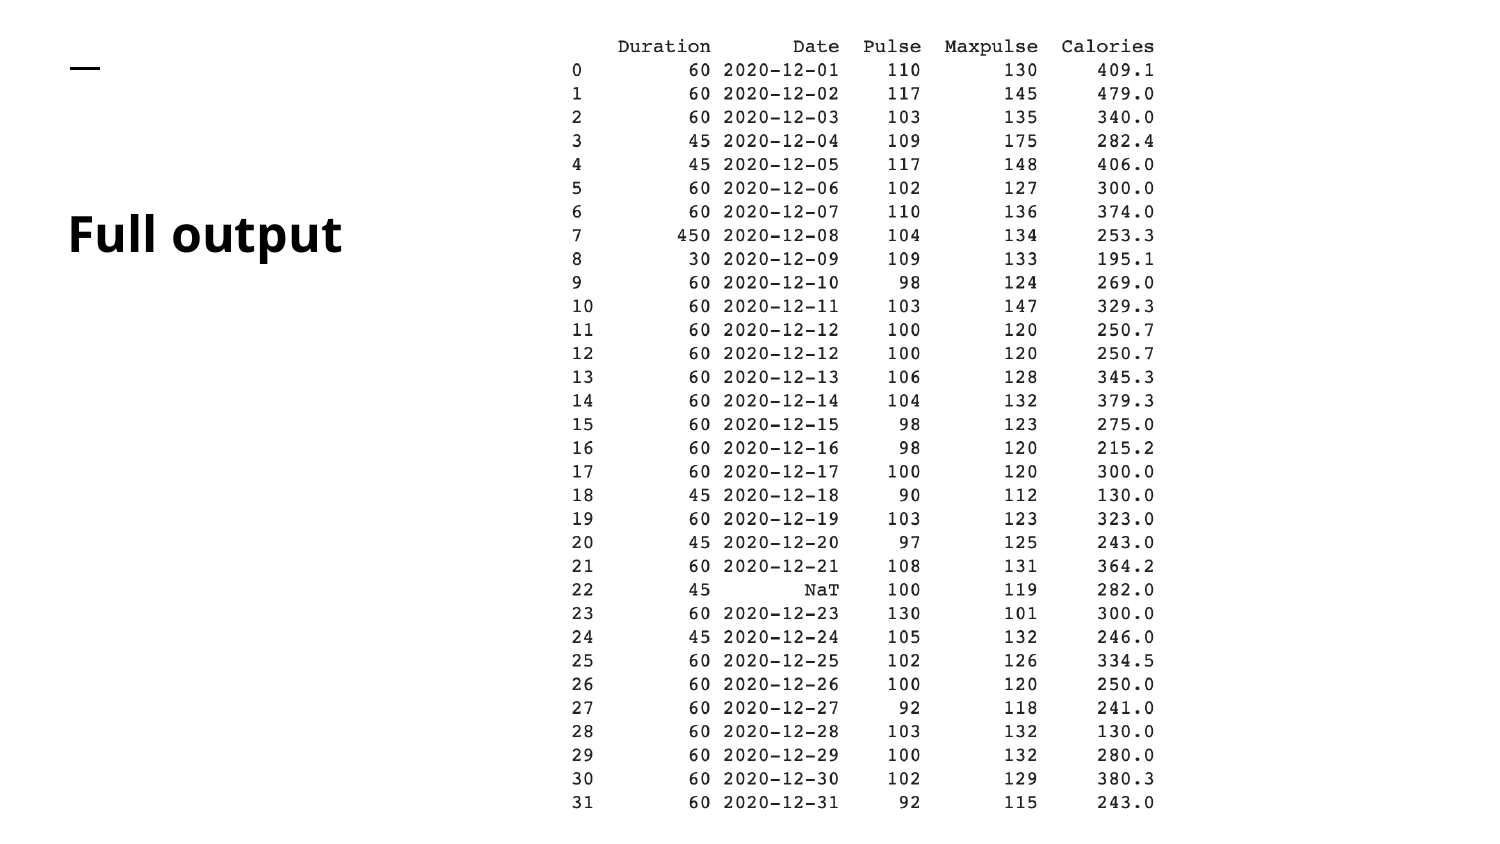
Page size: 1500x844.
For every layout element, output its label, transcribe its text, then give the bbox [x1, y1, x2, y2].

picture [554, 24, 1181, 819]
title Full output [52, 153, 514, 278]
